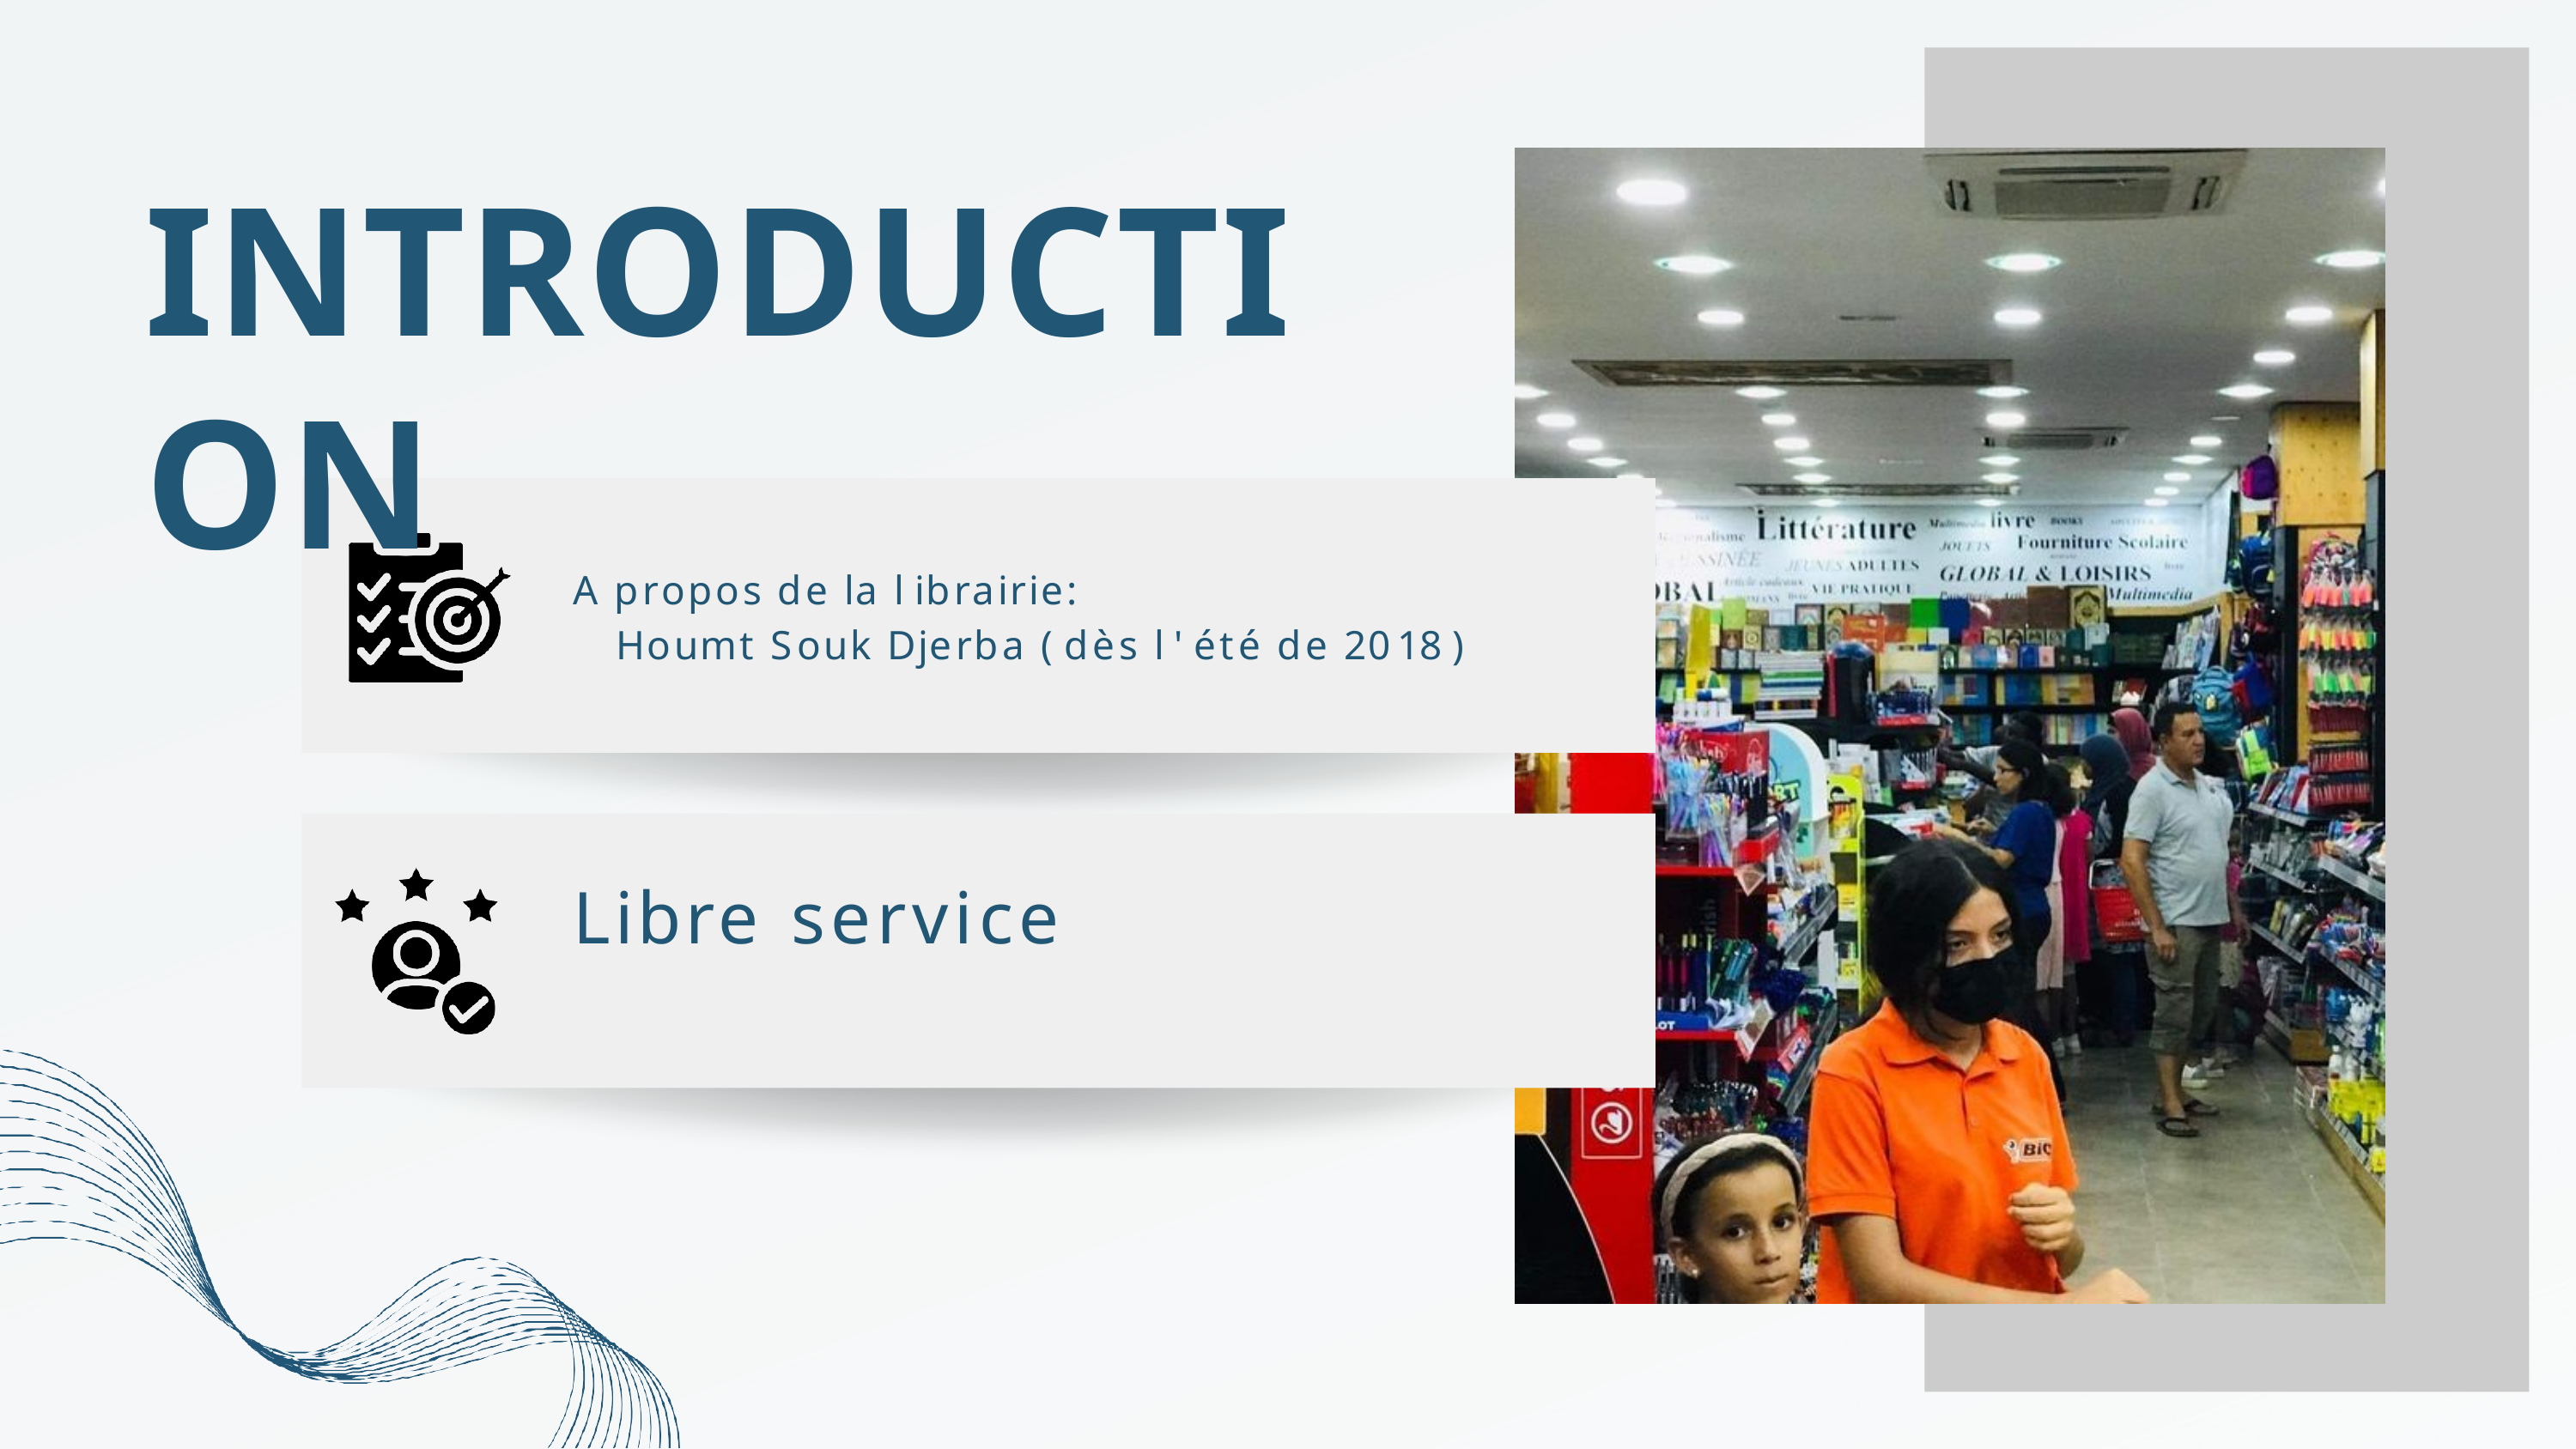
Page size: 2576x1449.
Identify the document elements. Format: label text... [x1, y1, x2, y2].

picture [0, 0, 2576, 1449]
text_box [301, 147, 2385, 1305]
title INTRODUCTION [143, 155, 297, 585]
text_box [1924, 47, 2530, 1392]
